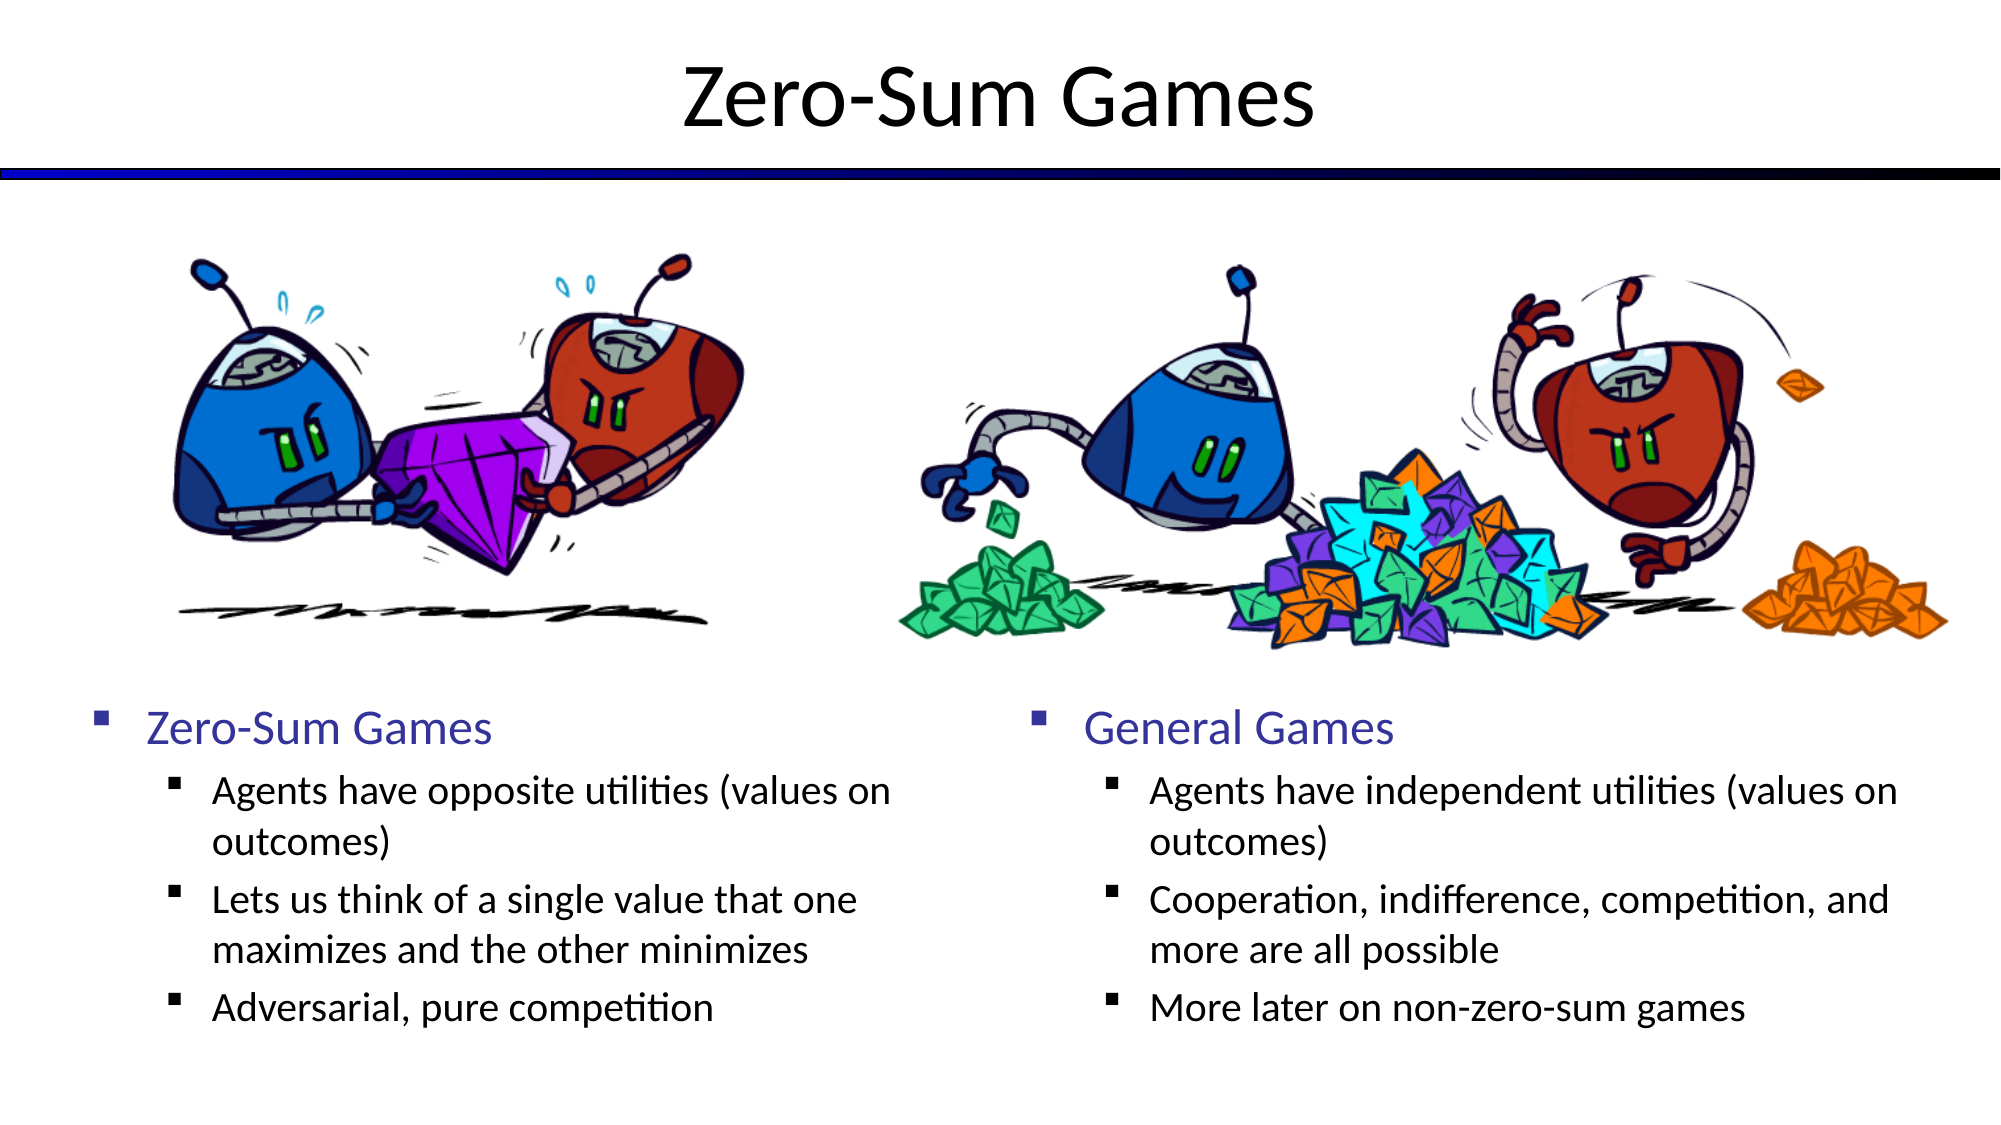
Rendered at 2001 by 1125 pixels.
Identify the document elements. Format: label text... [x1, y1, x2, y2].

picture [104, 227, 780, 656]
list Zero-Sum Games Agents have opposite utilities (values on outcomes) Lets us think of a single value that one maximizes and the other minimizes Adversarial, pure competition [74, 687, 1012, 968]
title Zero-Sum Games [0, 0, 2000, 184]
list General Games Agents have independent utilities (values on outcomes) Cooperation, indifference, competition, and more are all possible More later on non-zero-sum games [1012, 687, 1926, 968]
picture [880, 222, 1961, 662]
